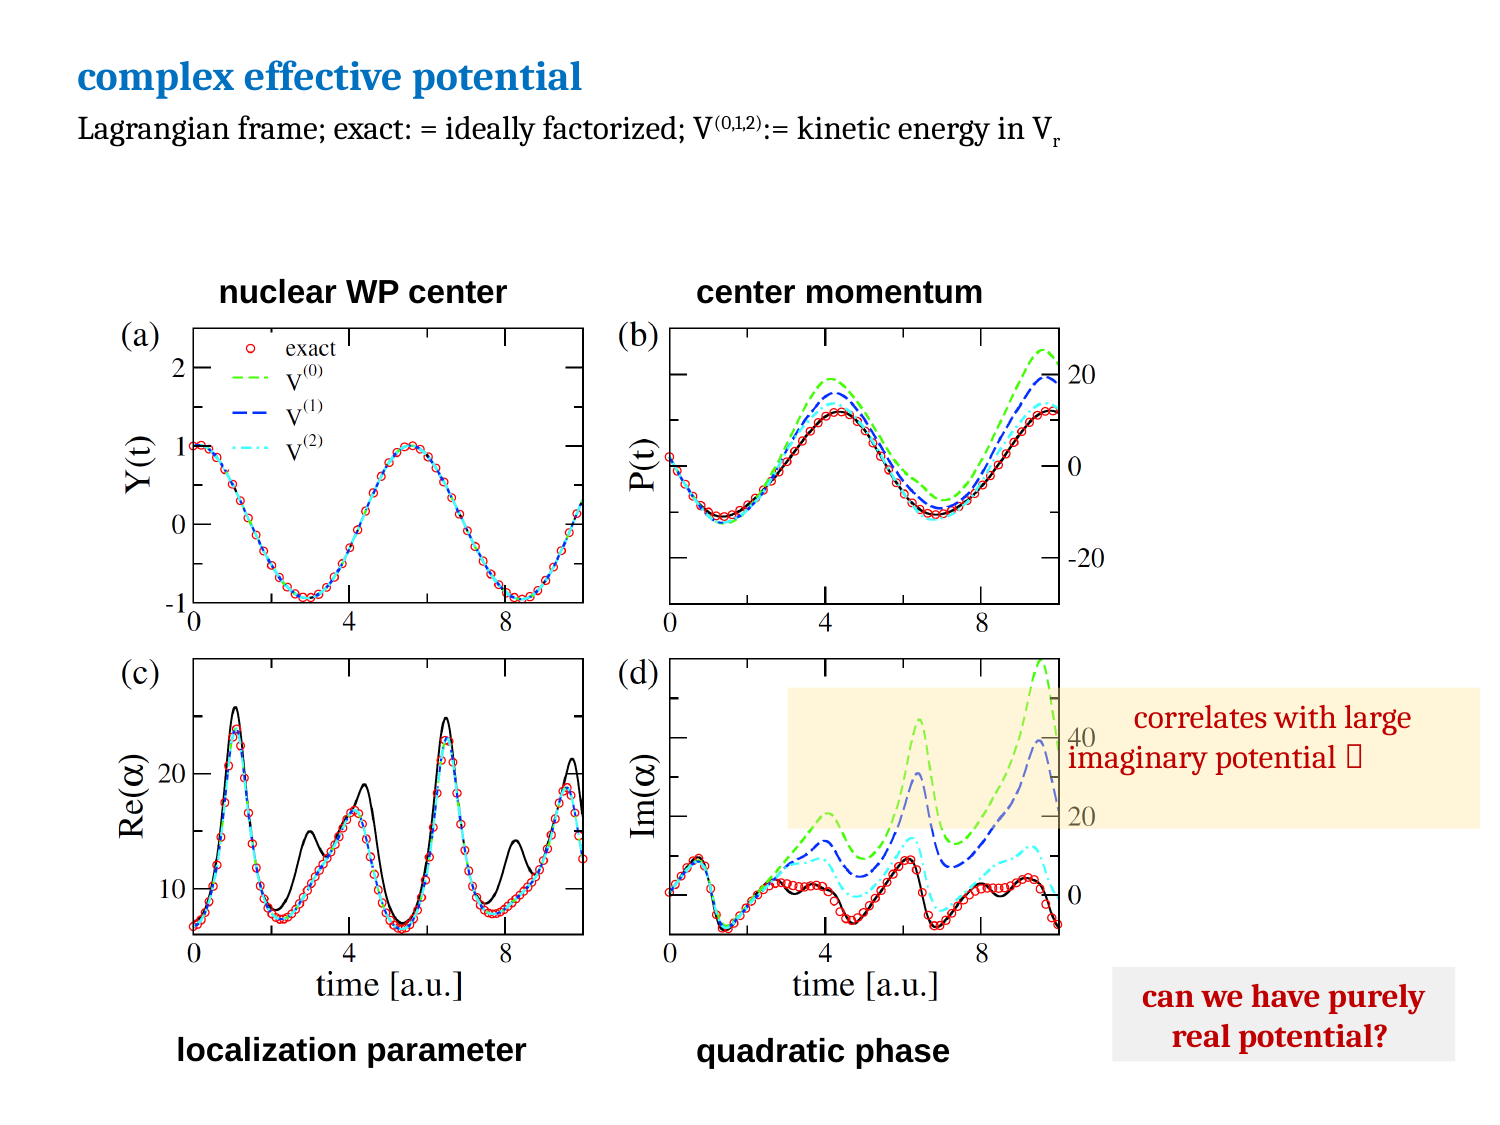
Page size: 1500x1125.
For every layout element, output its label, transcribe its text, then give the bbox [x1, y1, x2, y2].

text_box correlates with large imaginary potential  [1122, 687, 1481, 829]
text_box localization parameter [161, 1025, 663, 1076]
text_box can we have purely real potential? [1112, 966, 1456, 1062]
text_box complex effective potential Lagrangian frame; exact: = ideally factorized; V(0,1,2):= kinetic energy in Vr [62, 41, 1388, 159]
text_box center momentum [681, 262, 1182, 318]
text_box quadratic phase [681, 1025, 1182, 1077]
text_box nuclear WP center [204, 262, 681, 301]
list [94, 301, 1122, 1025]
